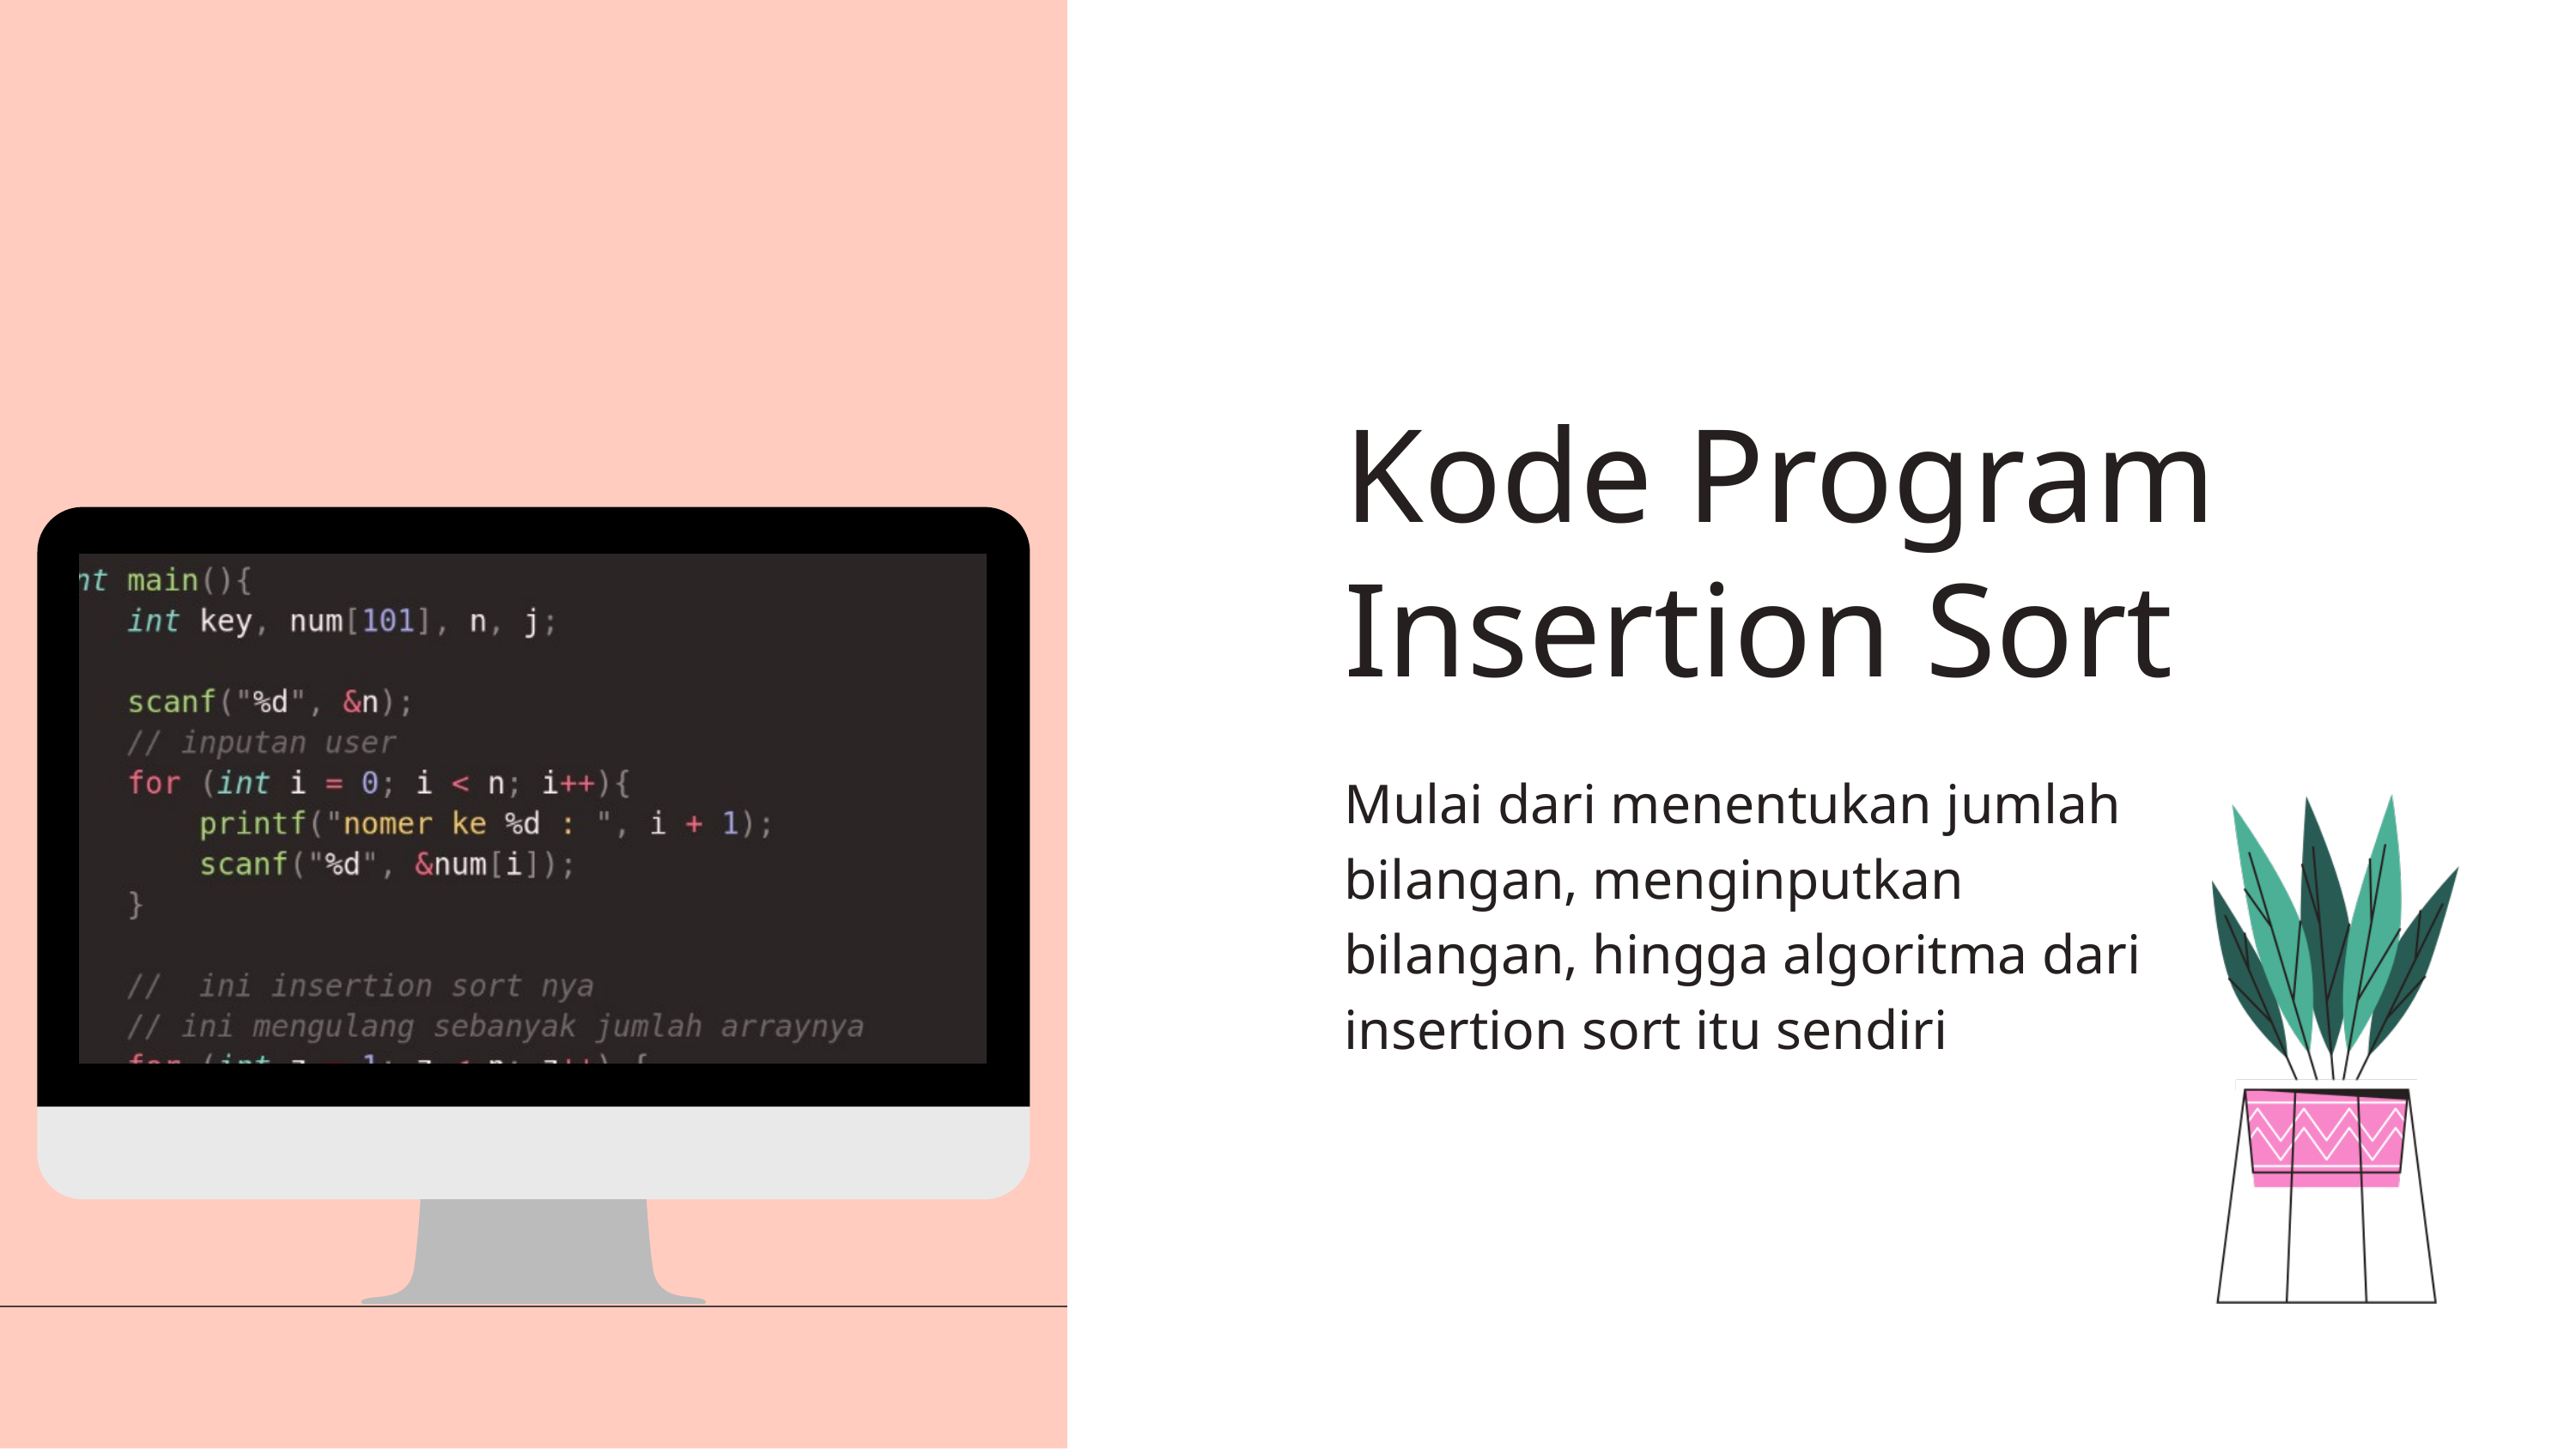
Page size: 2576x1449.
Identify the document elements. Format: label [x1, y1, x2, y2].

picture [2212, 793, 2459, 1304]
text_box [1344, 394, 2336, 1054]
text_box [0, 0, 1067, 1306]
text_box [37, 506, 1030, 1304]
text_box [0, 1307, 1067, 1449]
